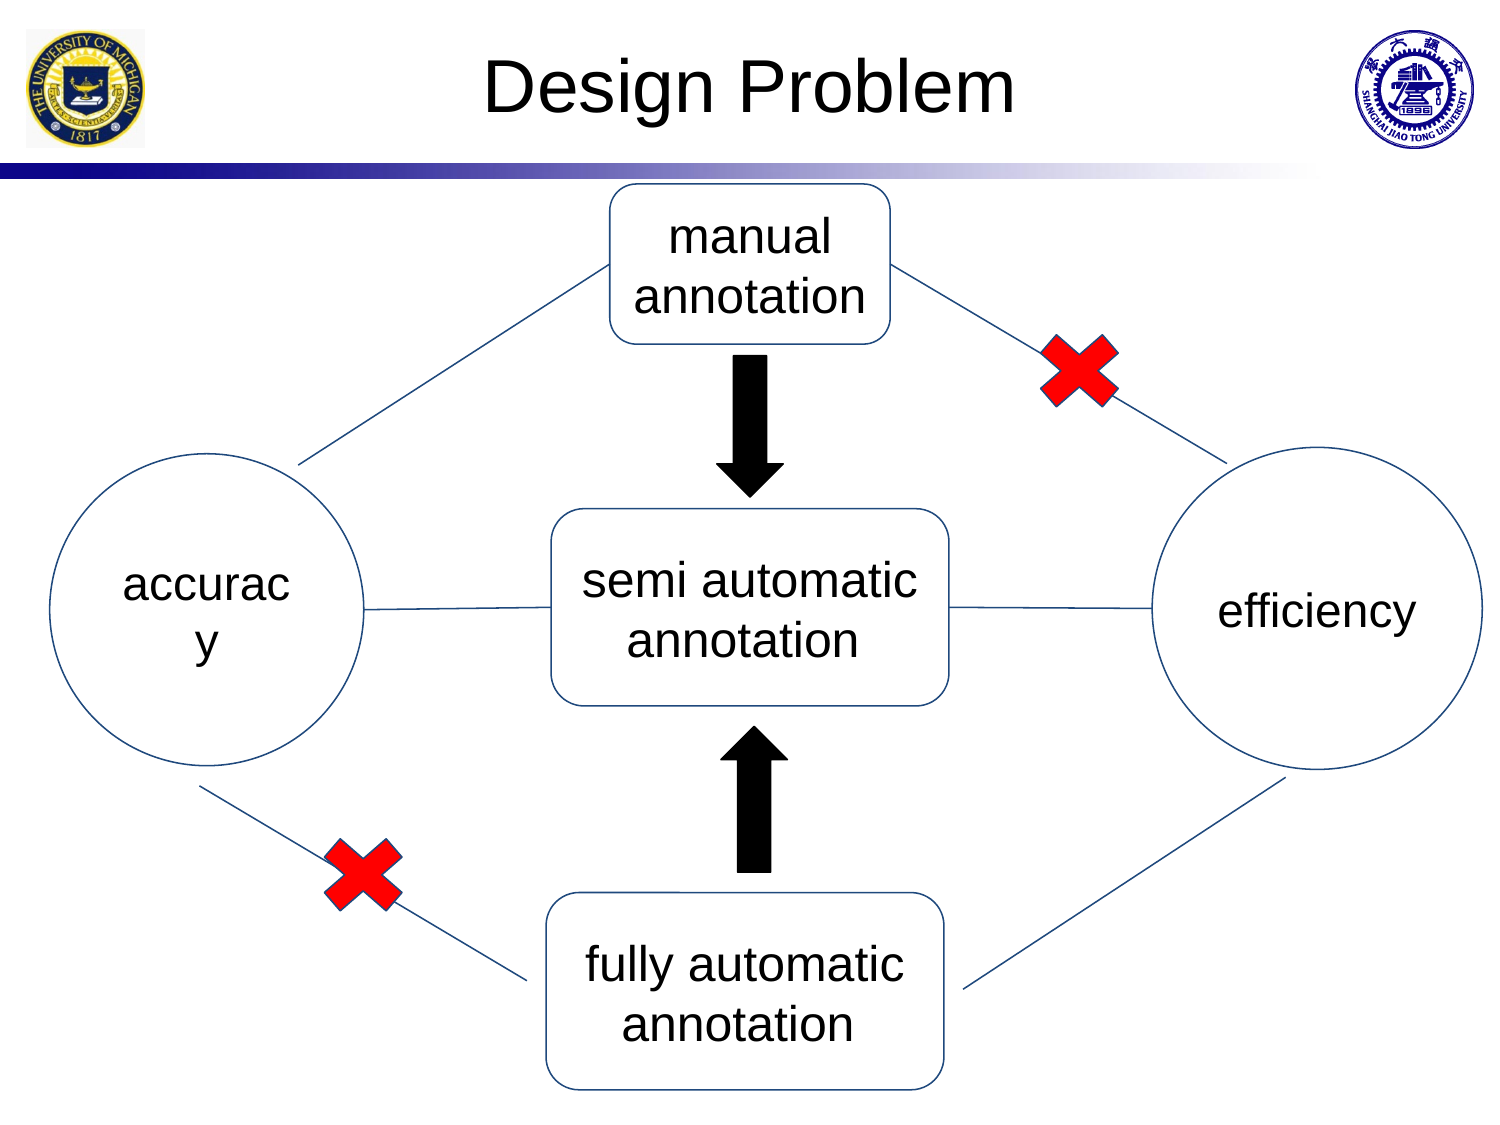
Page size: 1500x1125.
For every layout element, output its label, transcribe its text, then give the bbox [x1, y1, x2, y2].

text_box [720, 726, 788, 873]
text_box manual annotation [609, 183, 891, 345]
picture [1355, 30, 1474, 149]
text_box fully automatic annotation [546, 892, 944, 1090]
picture [0, 163, 1371, 179]
text_box accuracy [49, 453, 364, 766]
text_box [962, 776, 1286, 990]
text_box [716, 355, 784, 498]
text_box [889, 263, 1228, 464]
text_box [297, 263, 610, 466]
text_box Design Problem [159, 30, 1341, 135]
text_box semi automatic annotation [551, 508, 949, 706]
picture [26, 29, 145, 148]
text_box efficiency [1152, 447, 1483, 770]
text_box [199, 785, 528, 981]
